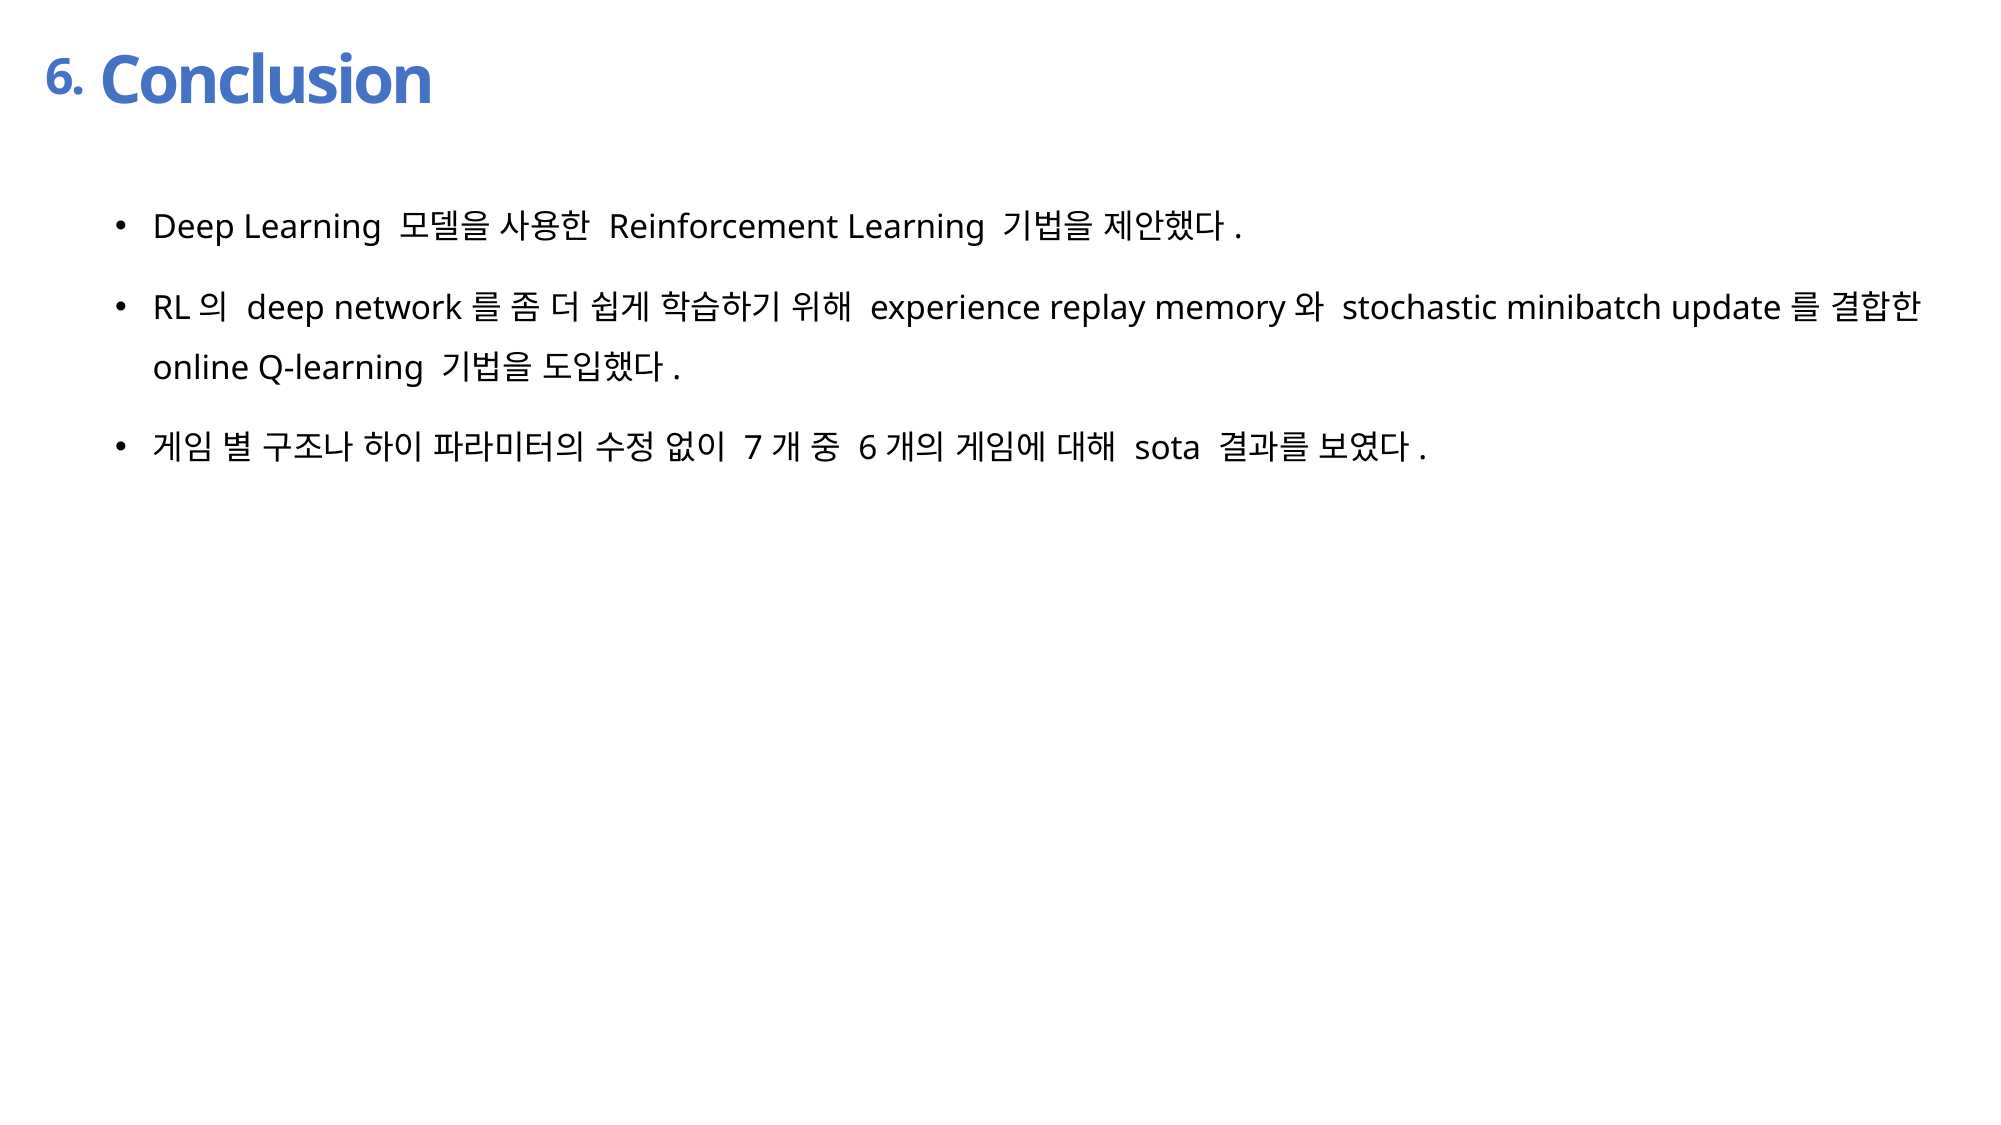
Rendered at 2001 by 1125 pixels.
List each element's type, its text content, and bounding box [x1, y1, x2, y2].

list Deep Learning 모델을 사용한 Reinforcement Learning 기법을 제안했다. RL의 deep network를 좀 더 쉽게 학습하기 위해 experience replay memory와 stochastic minibatch update를 결합한 online Q-learning 기법을 도입했다. 게임 별 구조나 하이 파라미터의 수정 없이 7개 중 6개의 게임에 대해 sota 결과를 보였다. [100, 177, 1970, 1125]
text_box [0, 29, 703, 126]
